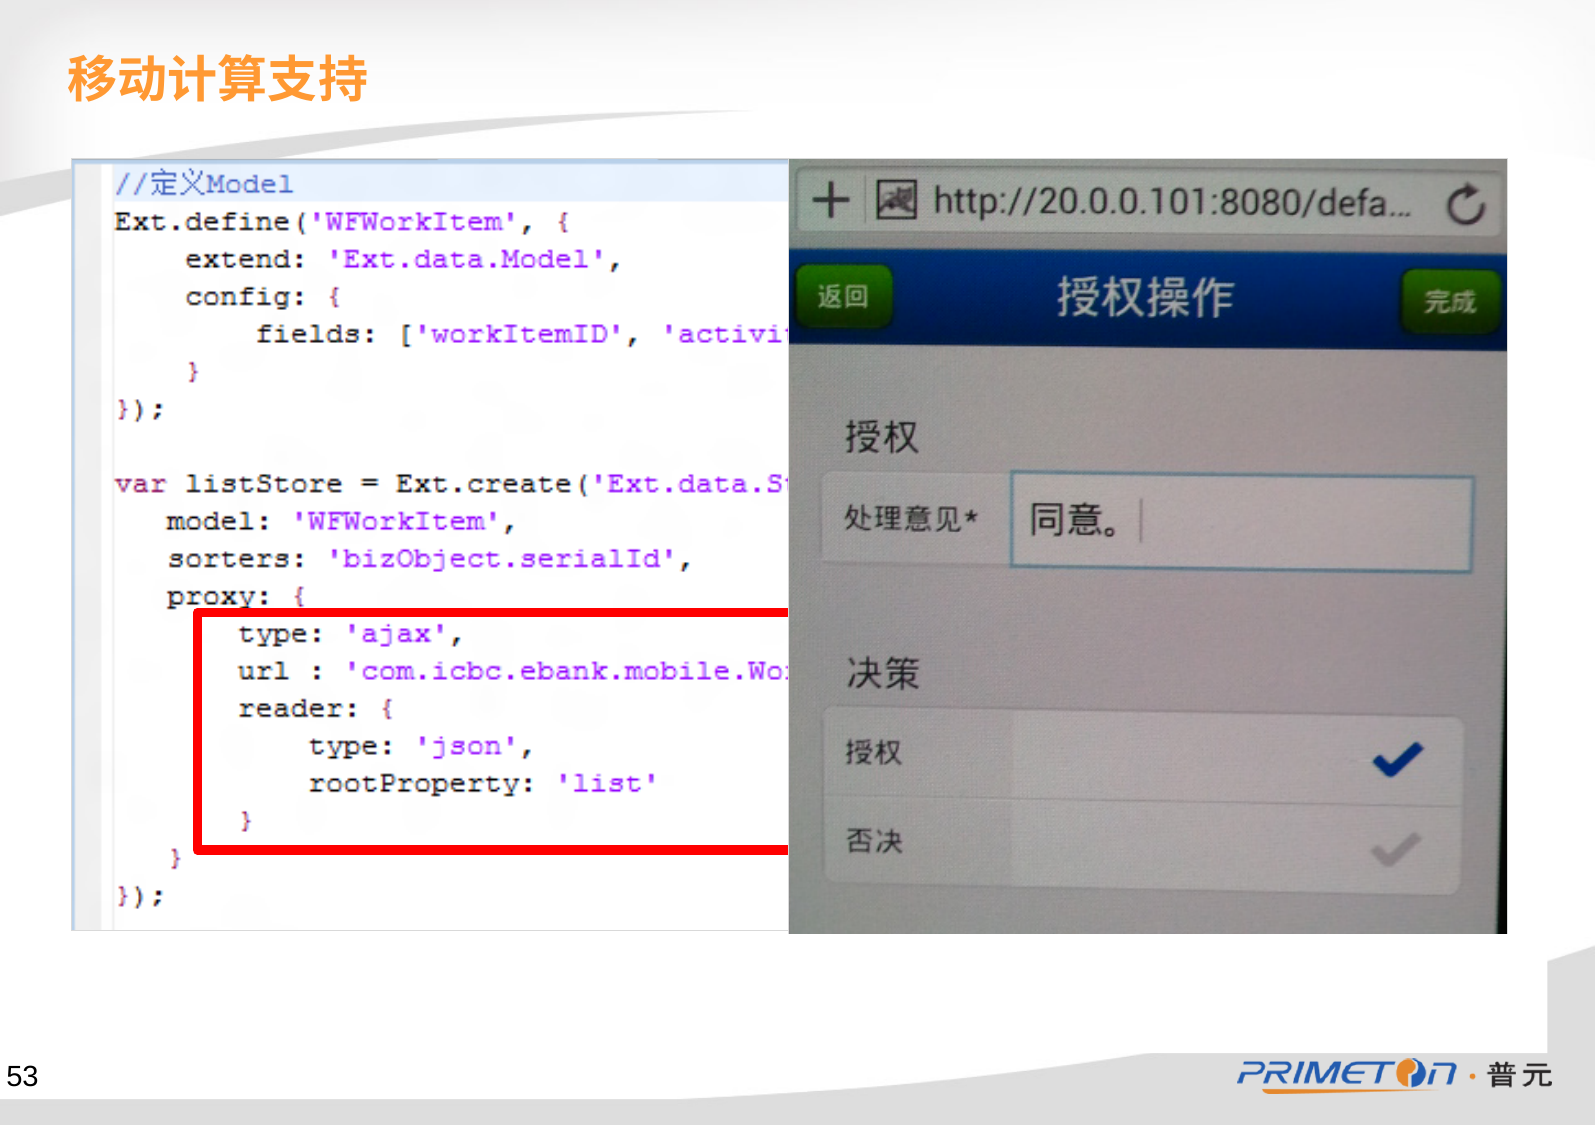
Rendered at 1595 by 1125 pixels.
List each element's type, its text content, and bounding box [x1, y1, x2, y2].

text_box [759, 158, 1548, 1054]
slide_number 53 [0, 1049, 67, 1101]
picture [0, 0, 1595, 1125]
text_box 移动计算支持 [52, 31, 1489, 124]
